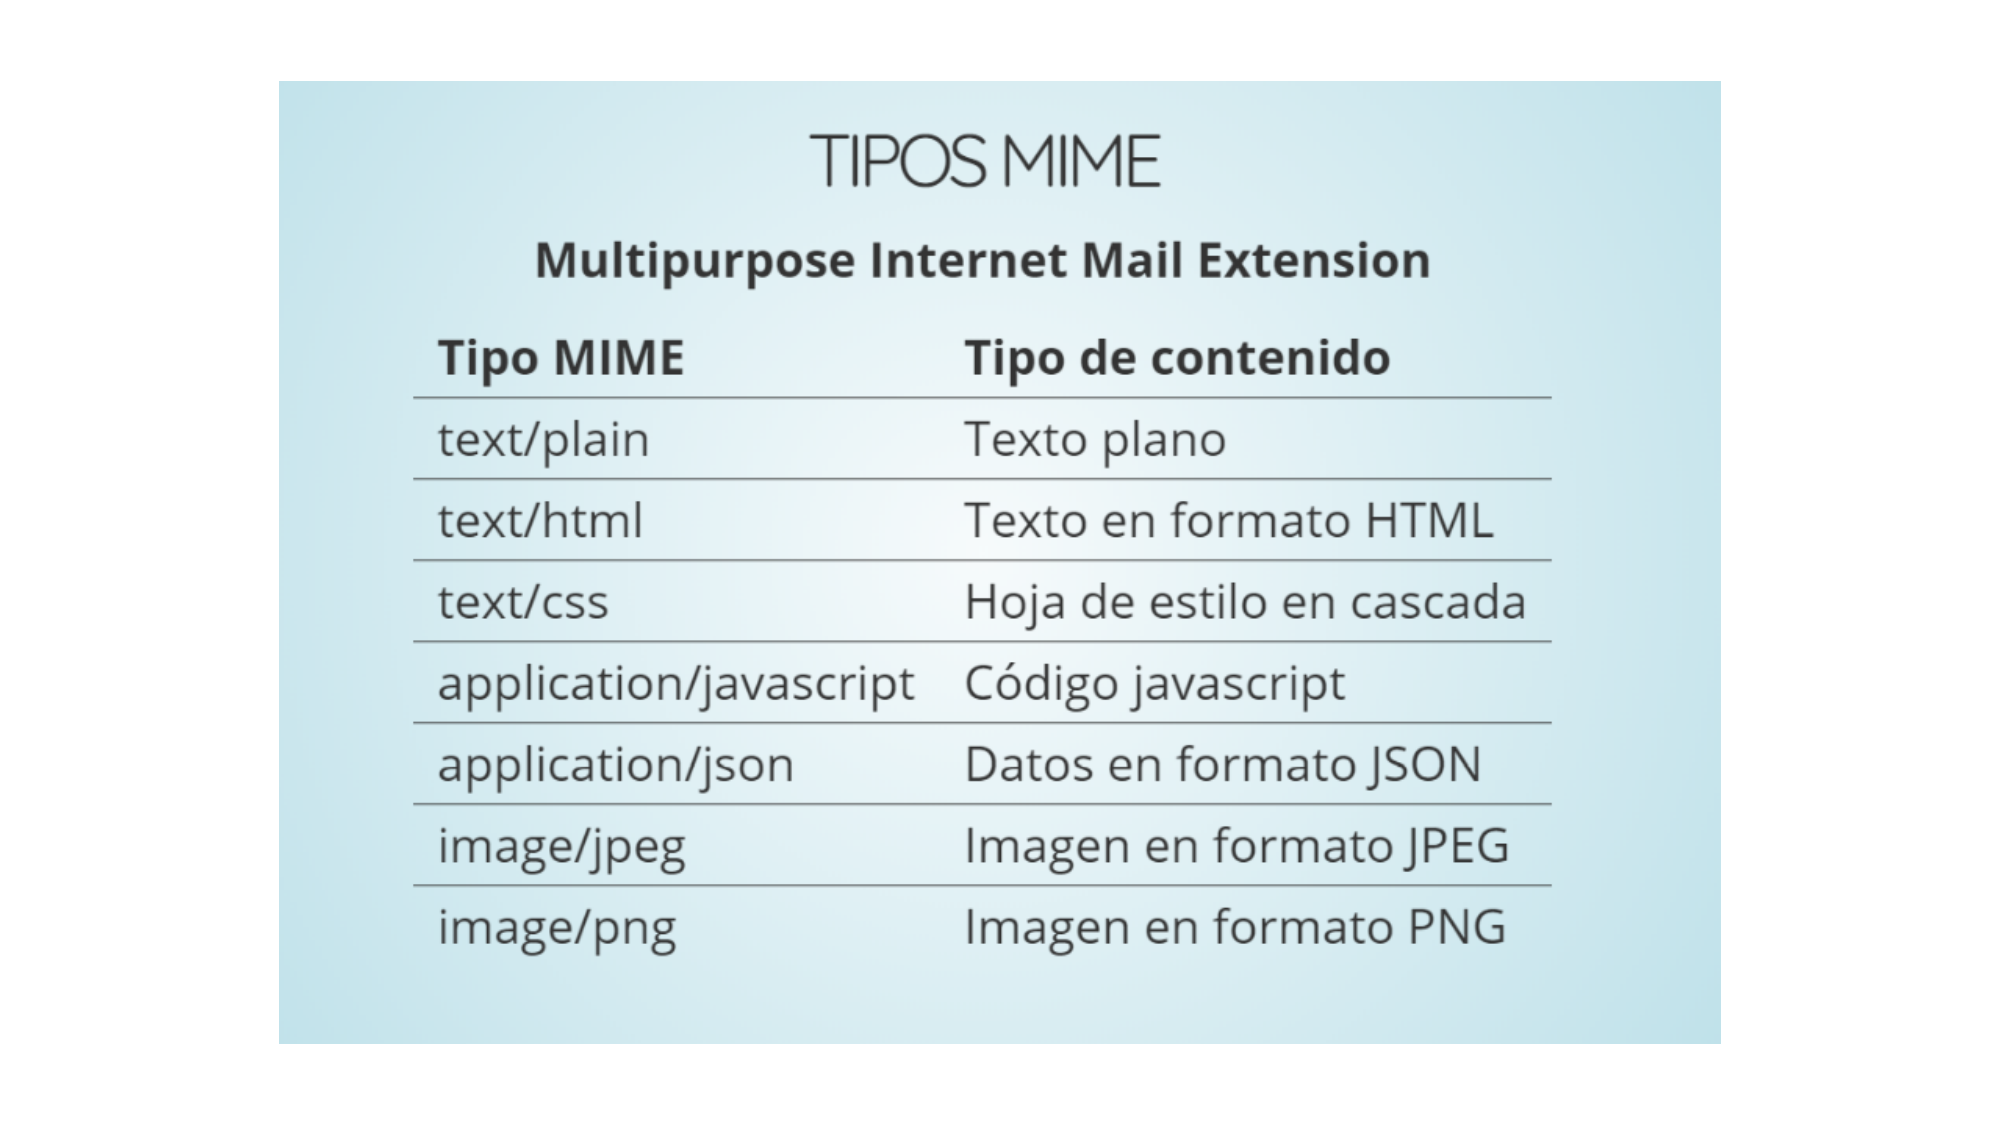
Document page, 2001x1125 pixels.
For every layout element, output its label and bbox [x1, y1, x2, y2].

picture [279, 81, 1721, 1044]
